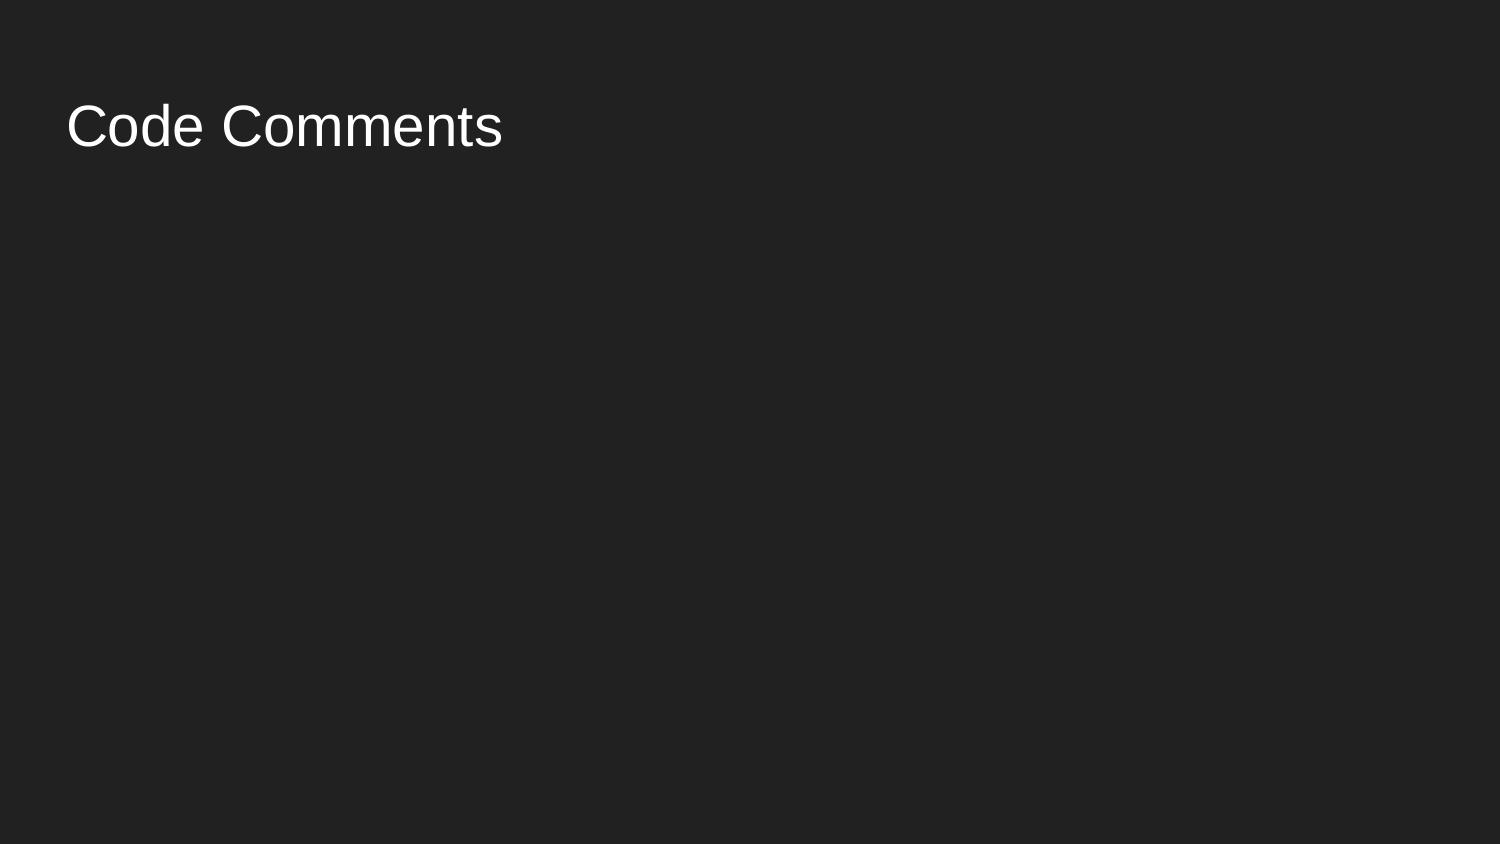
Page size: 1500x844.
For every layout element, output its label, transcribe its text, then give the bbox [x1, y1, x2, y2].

title Code Comments [51, 72, 1449, 167]
